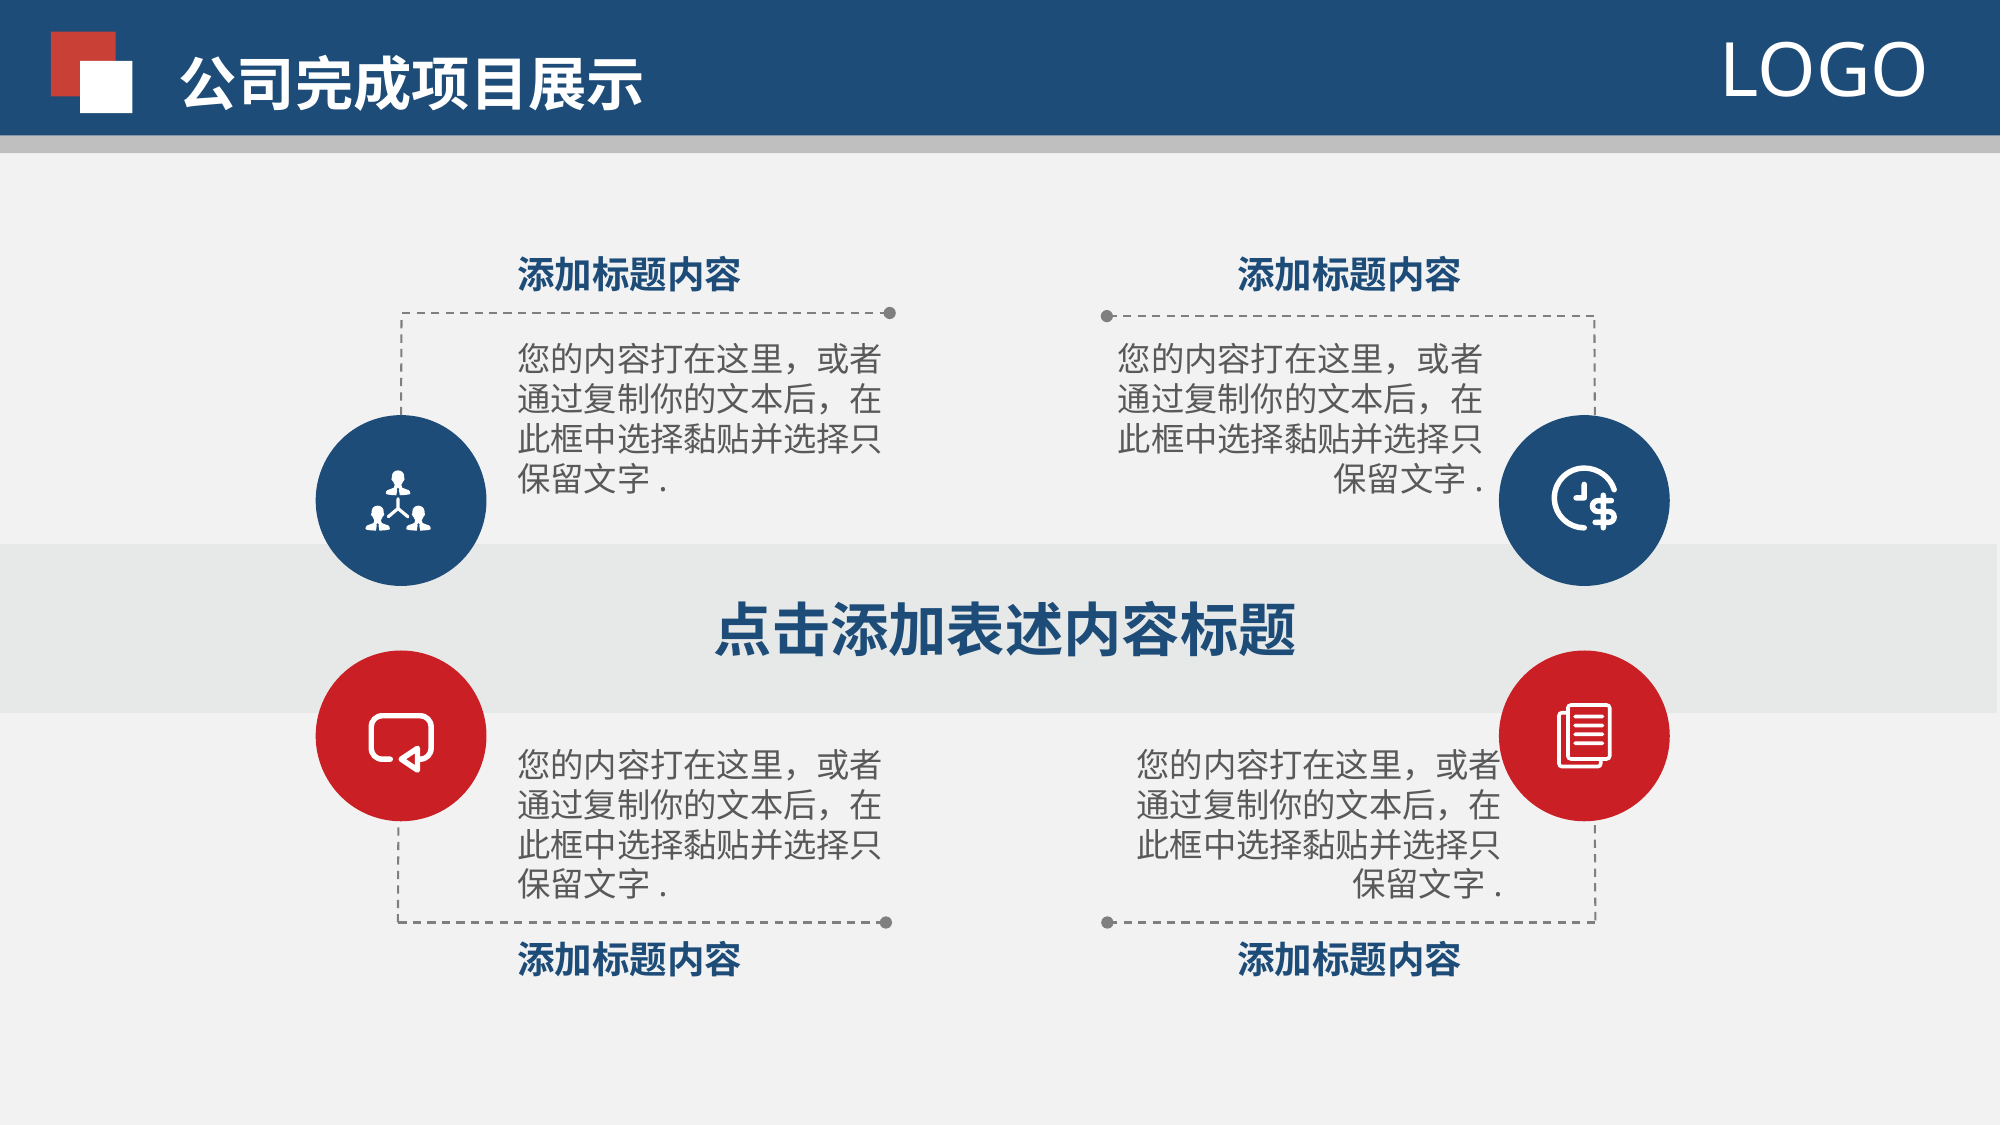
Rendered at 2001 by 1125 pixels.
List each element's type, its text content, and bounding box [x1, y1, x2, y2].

text_box [367, 711, 435, 774]
text_box 点击添加表述内容标题 [699, 585, 1312, 671]
text_box 您的内容打在这里，或者 通过复制你的文本后，在 此框中选择黏贴并选择只 保留文字. [1102, 330, 1499, 506]
text_box [1556, 702, 1613, 770]
text_box [1550, 464, 1618, 532]
text_box 您的内容打在这里，或者 通过复制你的文本后，在 此框中选择黏贴并选择只 保留文字. [502, 736, 899, 911]
text_box [1497, 649, 1671, 823]
text_box [314, 414, 488, 587]
text_box [0, 543, 1998, 714]
text_box [79, 60, 133, 114]
text_box 添加标题内容 [502, 243, 757, 304]
text_box 添加标题内容 [502, 928, 757, 989]
text_box LOGO [1704, 14, 1944, 119]
text_box [364, 469, 432, 532]
text_box [0, 0, 2000, 136]
text_box 添加标题内容 [1222, 928, 1478, 989]
text_box [1498, 414, 1671, 587]
text_box [314, 649, 488, 823]
text_box [0, 136, 2000, 154]
text_box 公司完成项目展示 [163, 40, 660, 125]
text_box 您的内容打在这里，或者 通过复制你的文本后，在 此框中选择黏贴并选择只 保留文字. [1121, 736, 1518, 911]
text_box [50, 31, 117, 97]
text_box 添加标题内容 [1222, 243, 1478, 304]
text_box 您的内容打在这里，或者 通过复制你的文本后，在 此框中选择黏贴并选择只 保留文字. [502, 330, 899, 506]
